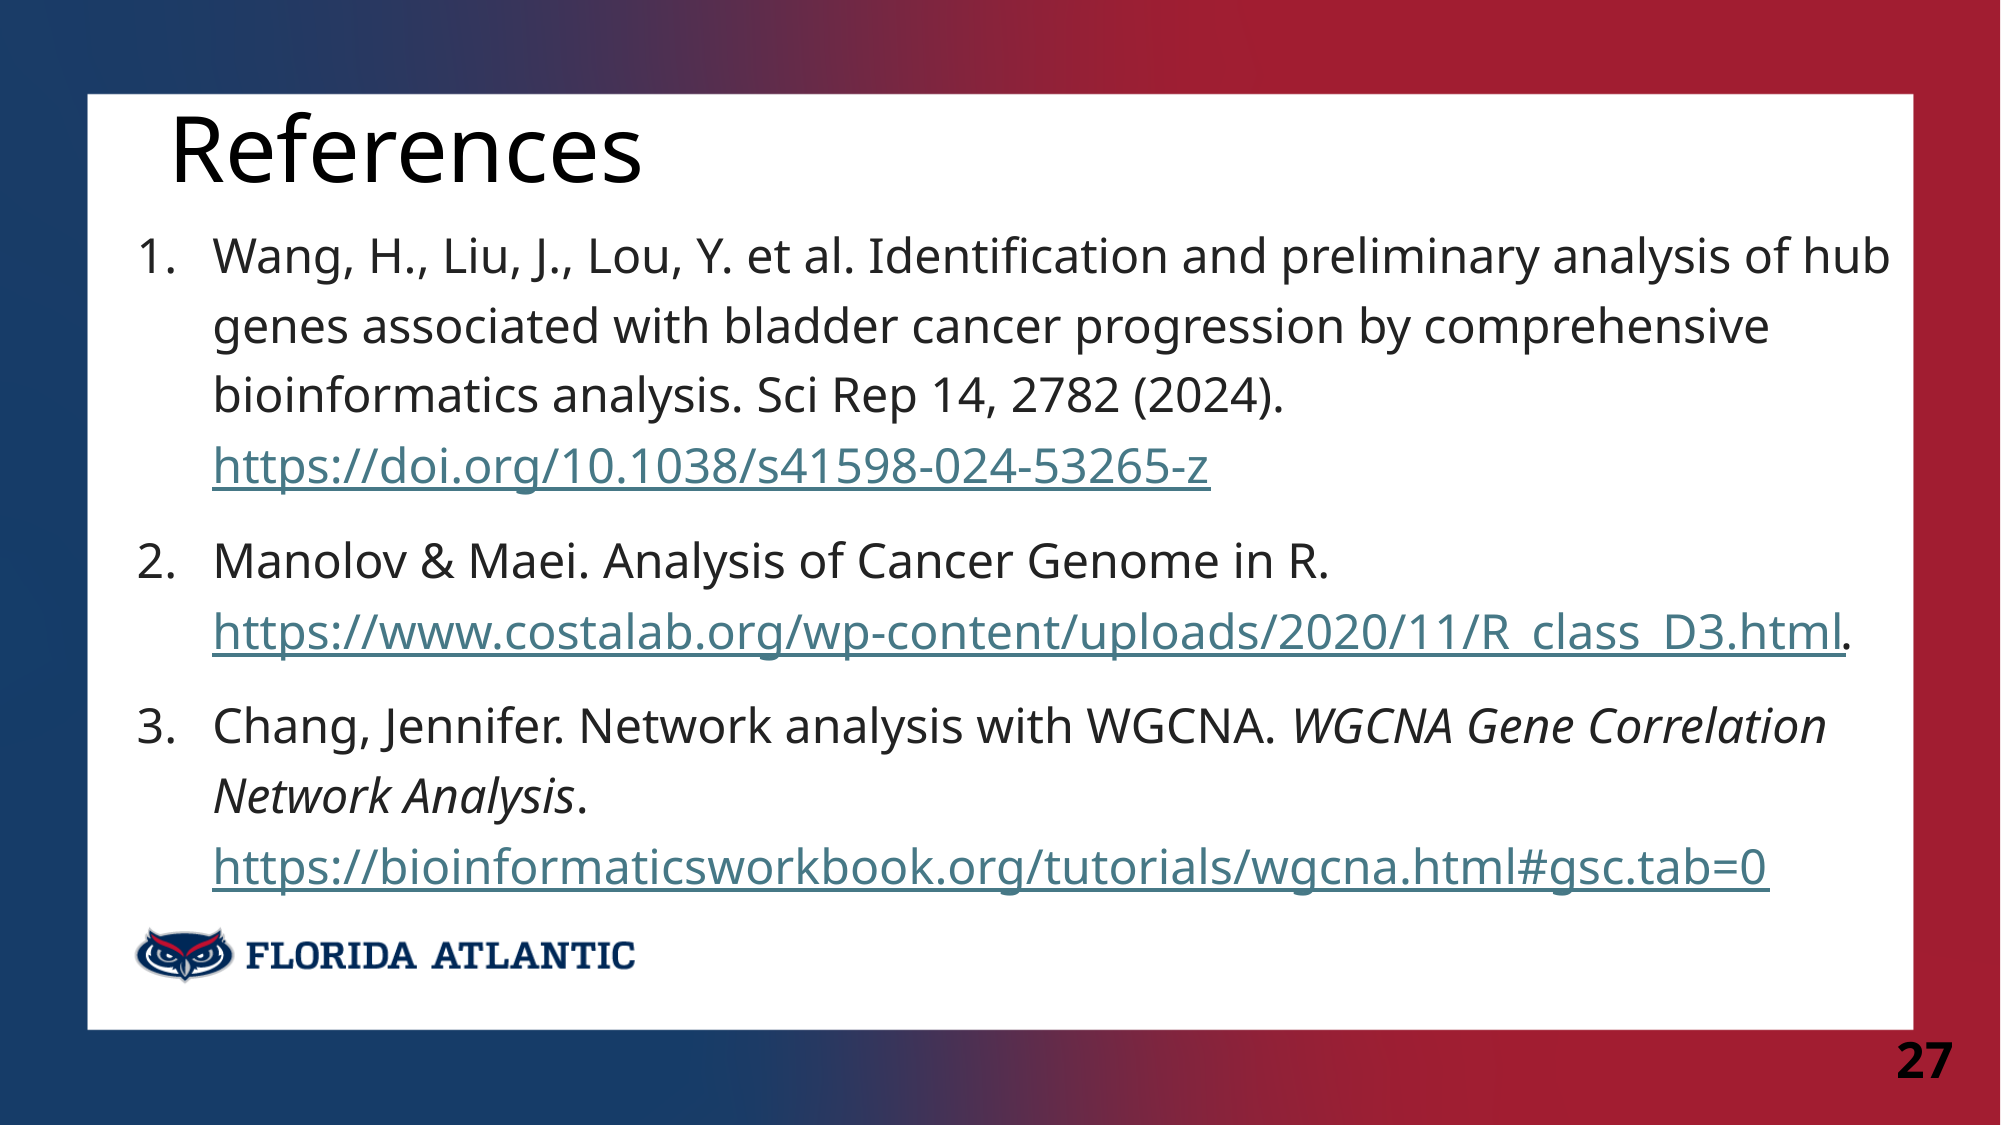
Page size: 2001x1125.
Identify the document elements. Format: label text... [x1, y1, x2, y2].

list Wang, H., Liu, J., Lou, Y. et al. Identification and preliminary analysis of hub genes associated with bladder cancer progression by comprehensive bioinformatics analysis. Sci Rep 14, 2782 (2024). https://doi.org/10.1038/s41598-024-53265-z Manolov & Maei. Analysis of Cancer Genome in R. https://www.costalab.org/wp-content/uploads/2020/11/R_class_D3.html. Chang, Jennifer. Network analysis with WGCNA. WGCNA Gene Correlation Network Analysis. https://bioinformaticsworkbook.org/tutorials/wgcna.html#gsc.tab=0 [121, 206, 1946, 919]
title References [153, 71, 1879, 206]
picture [0, 0, 2001, 1125]
slide_number 27 [1881, 1032, 2000, 1093]
